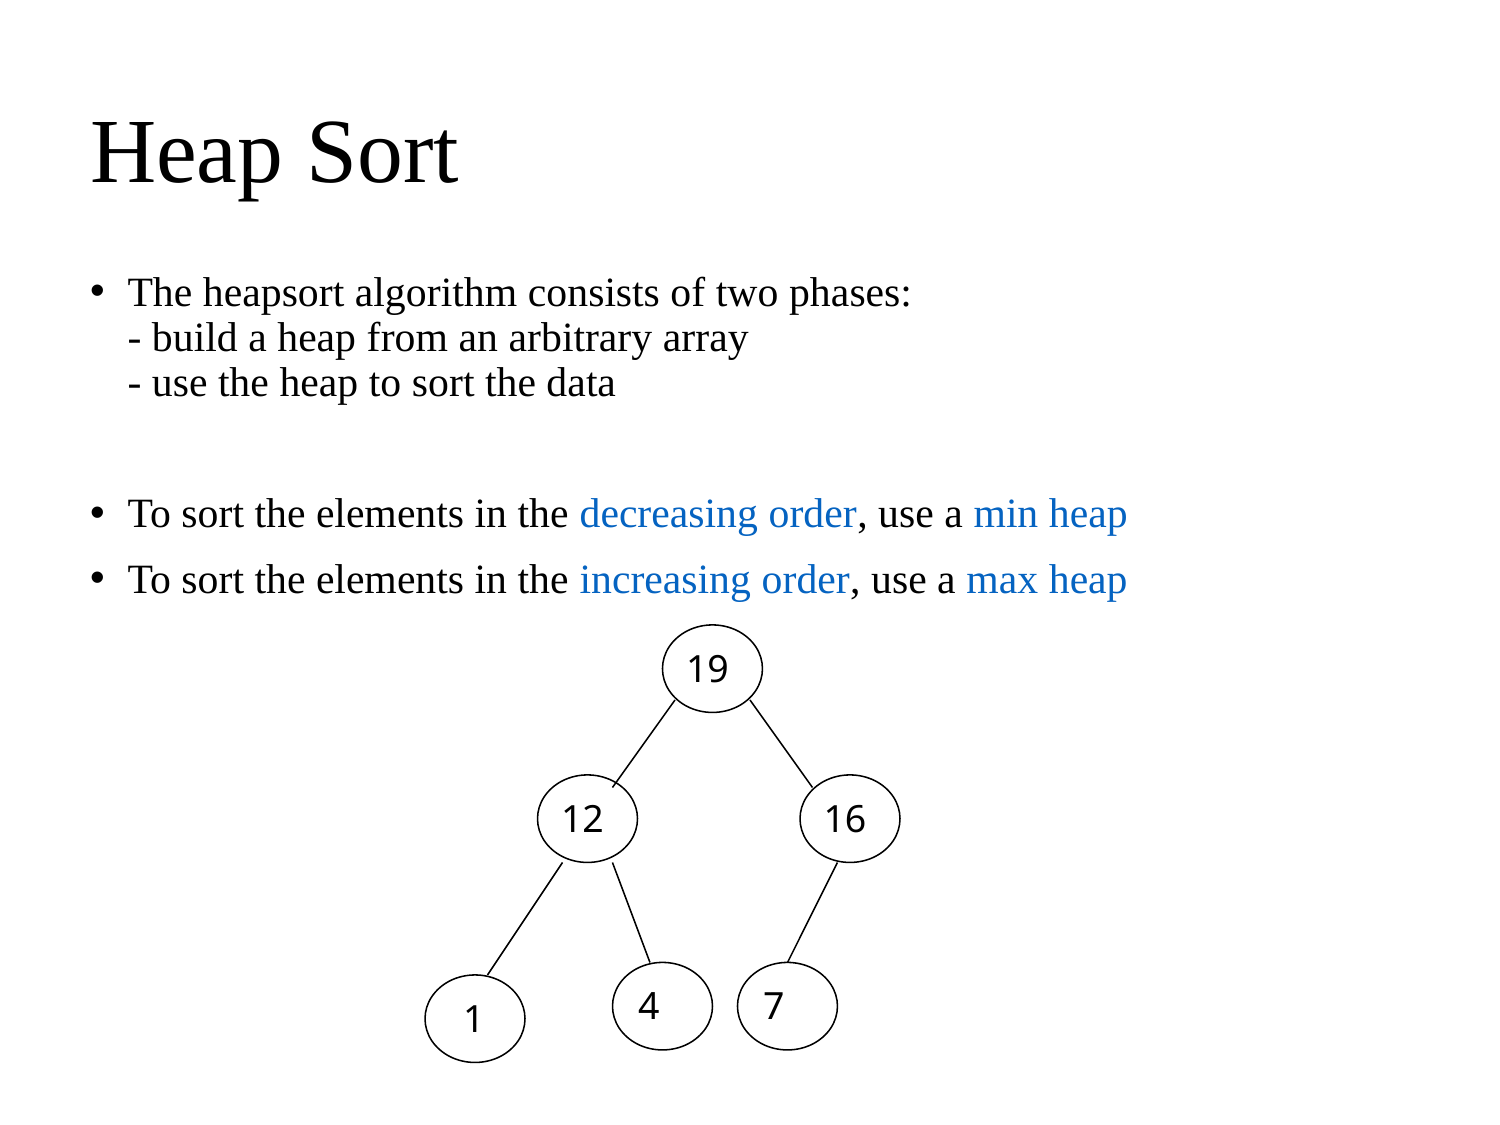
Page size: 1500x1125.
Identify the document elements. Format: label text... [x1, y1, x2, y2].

text_box 1 [448, 987, 500, 1048]
text_box 16 [808, 787, 882, 848]
text_box 4 [623, 974, 675, 1035]
text_box [612, 979, 623, 1033]
text_box 19 [671, 637, 744, 698]
text_box [812, 774, 901, 863]
text_box 7 [748, 974, 800, 1035]
text_box [425, 974, 526, 1063]
text_box [737, 979, 748, 1034]
text_box [662, 644, 671, 694]
text_box [675, 624, 763, 713]
text_box [550, 774, 638, 863]
text_box [537, 794, 546, 844]
list The heapsort algorithm consists of two phases: - build a heap from an arbitrary array - use the heap to sort the data To sort the elements in the decreasing order, use a min heap To sort the elements in the increasing order, use a max heap [75, 262, 1425, 1075]
text_box [624, 962, 713, 1050]
text_box [749, 962, 838, 1050]
text_box 12 [546, 787, 619, 848]
text_box [800, 795, 808, 843]
title Heap Sort [75, 43, 1369, 262]
